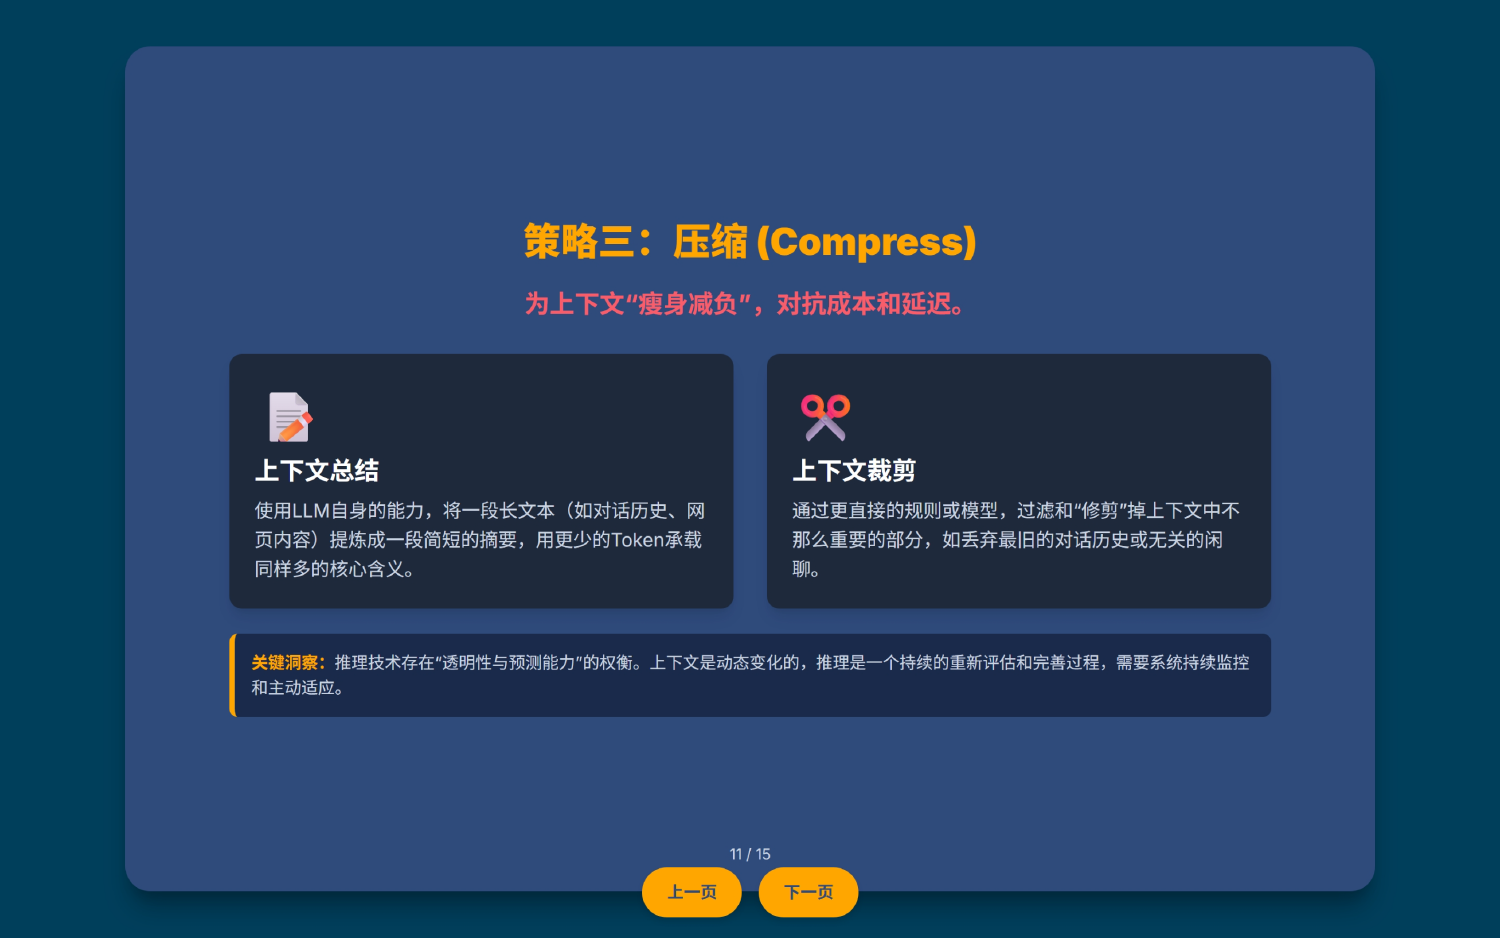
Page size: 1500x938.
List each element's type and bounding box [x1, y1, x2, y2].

picture [125, 47, 1375, 917]
